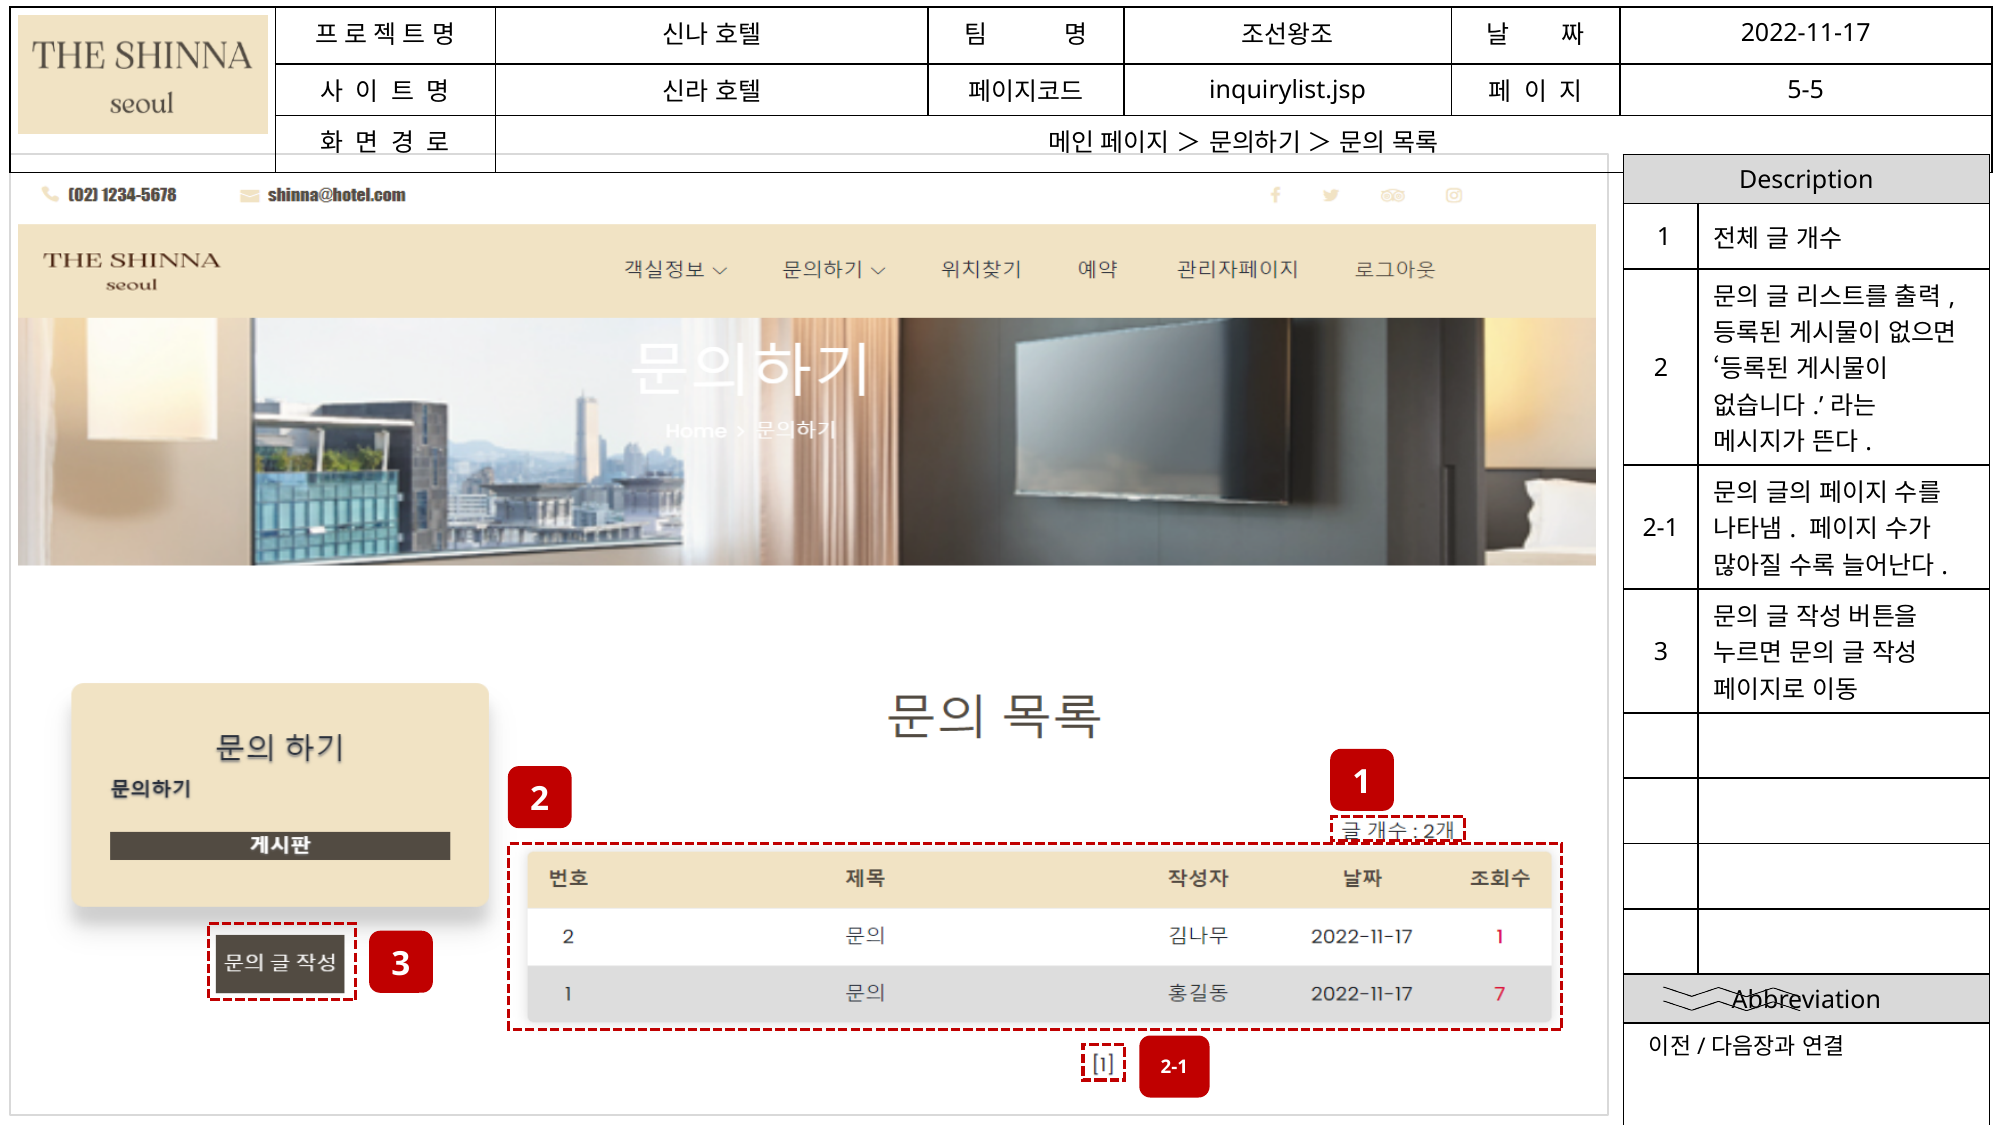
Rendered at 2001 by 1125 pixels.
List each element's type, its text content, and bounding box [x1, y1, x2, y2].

table_cell [1624, 1024, 1989, 1125]
table_header [11, 8, 275, 172]
table_header 2022-11-17 [1621, 8, 1991, 63]
picture [18, 15, 268, 134]
table_cell 페이지 [1452, 65, 1619, 115]
table_cell [1699, 714, 1989, 777]
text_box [1634, 983, 1876, 1070]
table_header 조선왕조 [1125, 8, 1451, 63]
table_header 날짜 [1452, 8, 1619, 63]
table_cell 사이트명 [276, 65, 495, 115]
table_header Description [1624, 155, 1989, 203]
table_cell 2 [1624, 270, 1697, 464]
table_cell 메인 페이지 ＞ 문의하기 ＞ 문의 목록 [496, 116, 1991, 172]
table_cell 신라 호텔 [496, 65, 927, 115]
table_cell 5-5 [1621, 65, 1991, 115]
table_header 팀명 [929, 8, 1123, 63]
table_cell inquirylist.jsp [1125, 65, 1451, 115]
table_cell [1624, 779, 1697, 843]
table_header 프로젝트명 [276, 8, 495, 63]
table_cell 전체 글 개수 [1699, 204, 1989, 268]
table_cell [1624, 844, 1697, 908]
table_cell [1624, 910, 1697, 973]
table_cell 3 [1624, 590, 1697, 712]
table_cell 문의 글의 페이지 수를 나타냄. 페이지 수가 많아질 수록 늘어난다. [1699, 466, 1989, 588]
table_cell 화면경로 [276, 116, 495, 168]
table_cell 1 [1624, 204, 1697, 268]
table_cell 2-1 [1624, 466, 1697, 588]
text_box [10, 173, 1609, 1116]
table_header 신나 호텔 [496, 8, 927, 63]
picture [18, 168, 1596, 1090]
table_cell Abbreviation [1624, 975, 1989, 1022]
table_cell [1699, 910, 1989, 973]
table_cell [1699, 779, 1989, 843]
table_cell [1699, 844, 1989, 908]
table_cell 페이지코드 [929, 65, 1123, 115]
table_cell 문의 글 리스트를 출력,등록된 게시물이 없으면 ‘등록된 게시물이 없습니다.’라는 메시지가 뜬다. [1699, 270, 1989, 464]
table_cell 문의 글 작성 버튼을 누르면 문의 글 작성 페이지로 이동 [1699, 590, 1989, 712]
table_cell [1624, 714, 1697, 777]
text_box 2-1 [1139, 1090, 1209, 1098]
